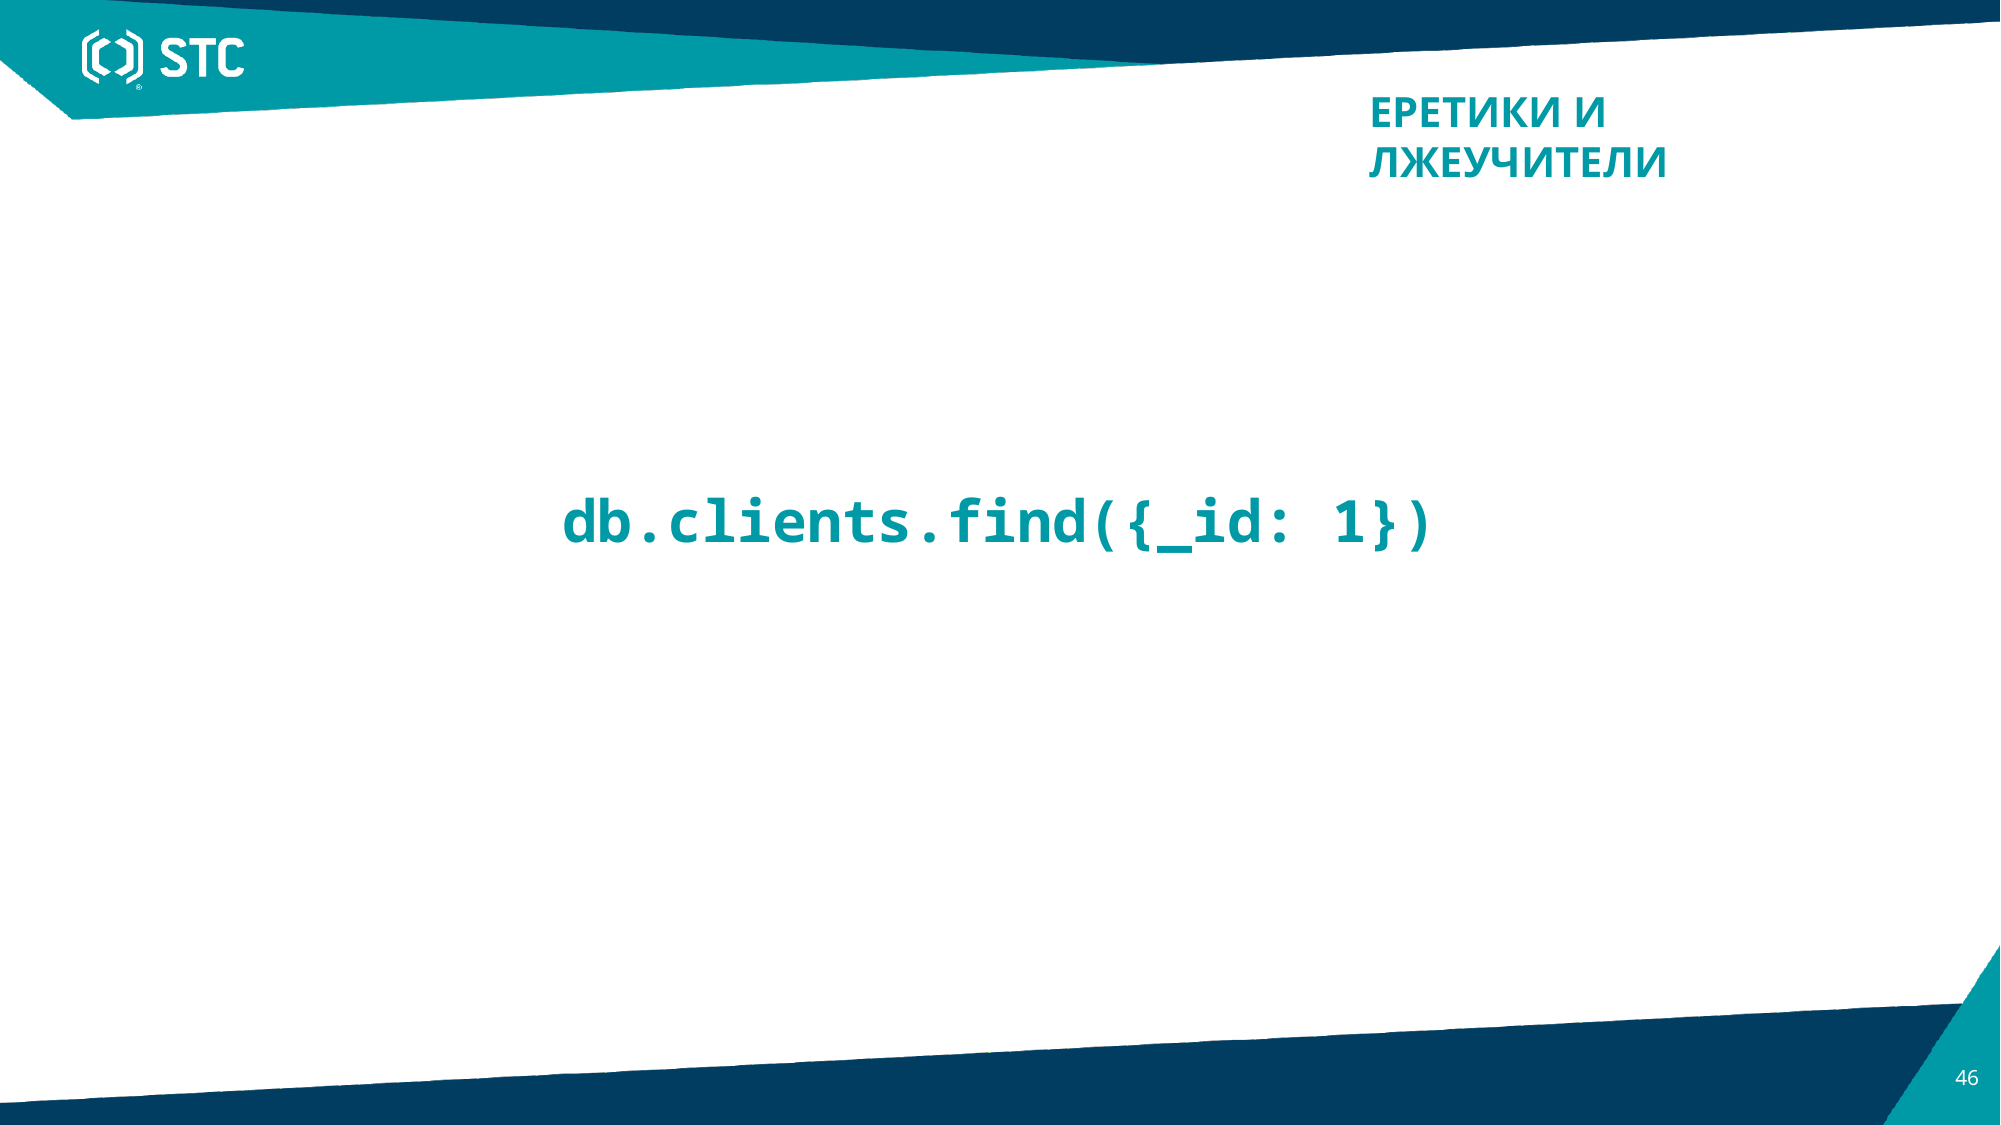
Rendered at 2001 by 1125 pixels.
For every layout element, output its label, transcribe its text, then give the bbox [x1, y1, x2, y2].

text_box db.clients.find({_id: 1}) [547, 476, 1453, 562]
text_box ЕРЕТИКИ И ЛЖЕУЧИТЕЛИ [1354, 78, 1733, 161]
picture [0, 0, 2000, 1125]
